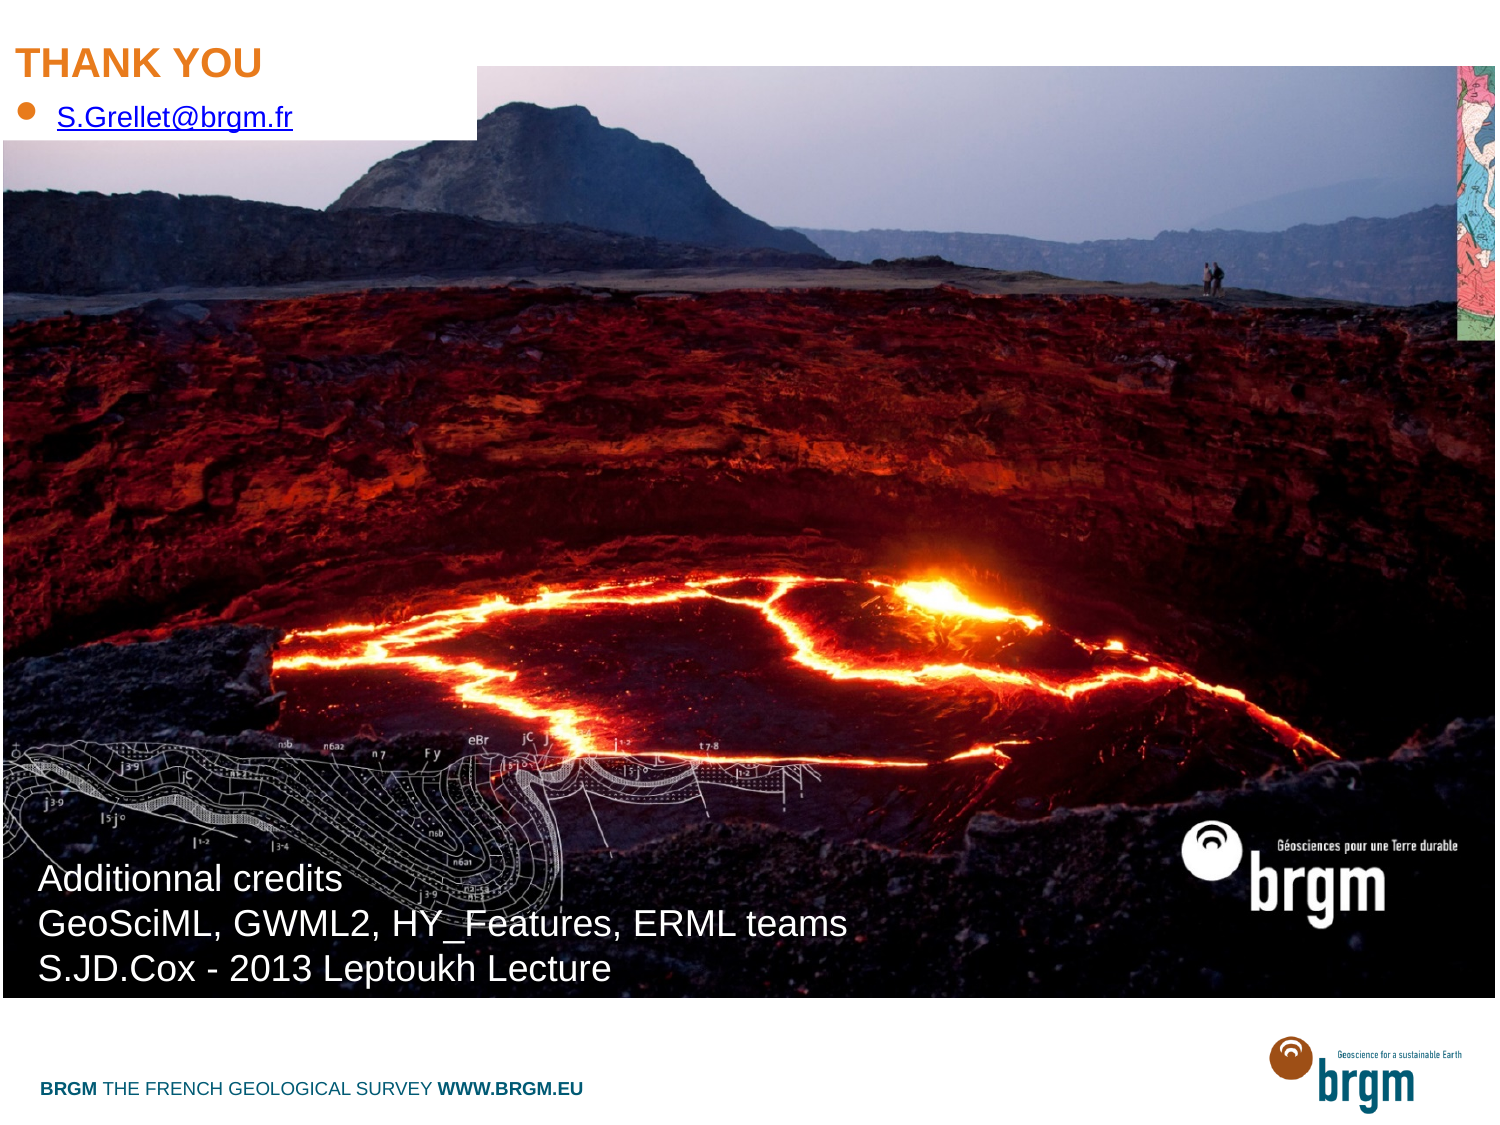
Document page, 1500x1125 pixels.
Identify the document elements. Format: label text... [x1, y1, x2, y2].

text_box Thank you S.Grellet@brgm.fr [0, 28, 477, 67]
picture [1366, 1077, 1371, 1095]
picture [3, 66, 1495, 999]
text_box BRGM THE FRENCH GEOLOGICAL SURVEY WWW.BRGM.EU [25, 1068, 644, 1107]
picture [1269, 1036, 1467, 1114]
